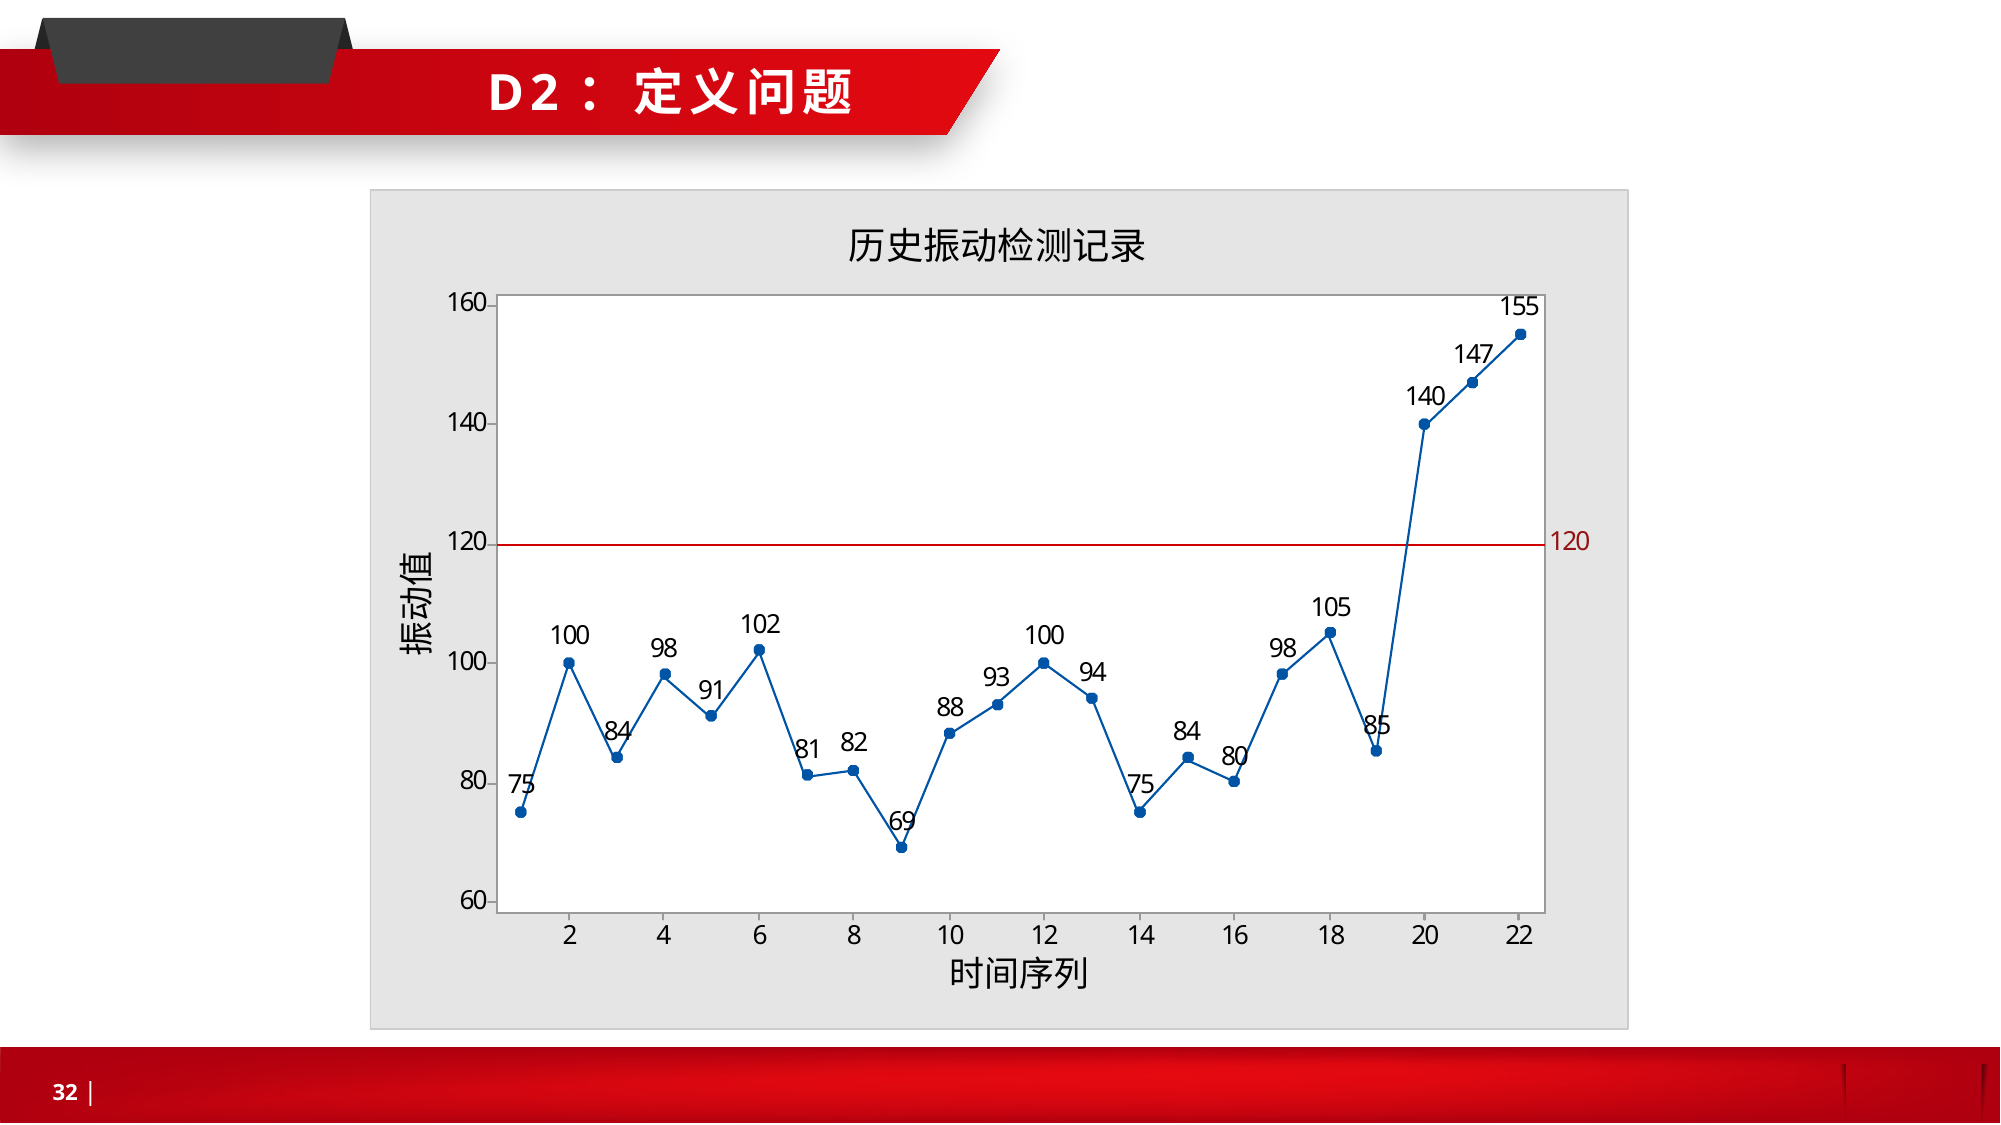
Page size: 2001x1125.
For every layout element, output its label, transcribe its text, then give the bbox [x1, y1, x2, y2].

picture [369, 189, 1631, 1032]
picture [0, 1047, 2000, 1123]
list D2：定义问题 [487, 60, 859, 132]
